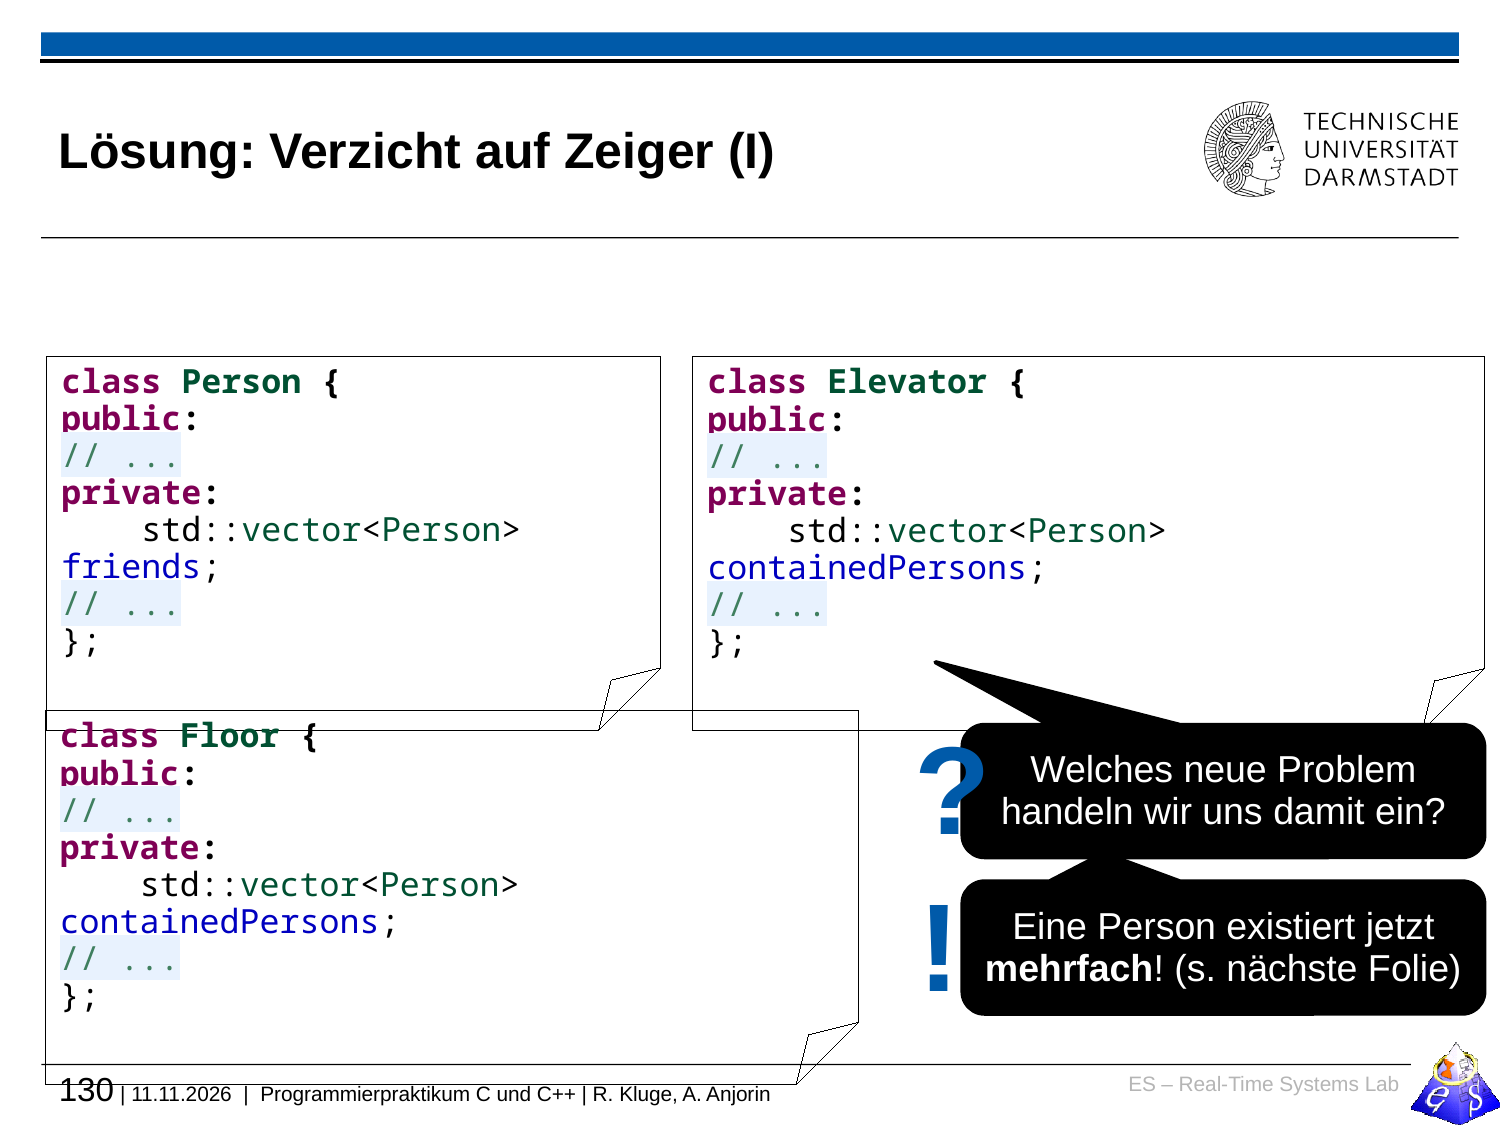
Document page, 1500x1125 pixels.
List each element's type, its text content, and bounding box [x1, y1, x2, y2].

text_box Welches neue Problem handeln wir uns damit ein? [933, 660, 1487, 860]
picture [1187, 84, 1483, 214]
picture [1411, 1041, 1500, 1125]
text_box ? [899, 716, 938, 871]
text_box class Person { public: // ... private: std::vector<Person> friends; // ... }; [46, 356, 661, 710]
text_box Eine Person existiert jetzt mehrfach! (s. nächste Folie) [960, 851, 1487, 1016]
text_box class Elevator { public: // ... private: std::vector<Person> containedPersons; // ... }; [692, 356, 1485, 731]
title Lösung: Verzicht auf Zeiger (I) [58, 80, 1187, 218]
text_box ! [903, 872, 942, 1027]
text_box class Floor { public: // ... private: std::vector<Person> containedPersons; // ... }; [45, 710, 859, 1085]
